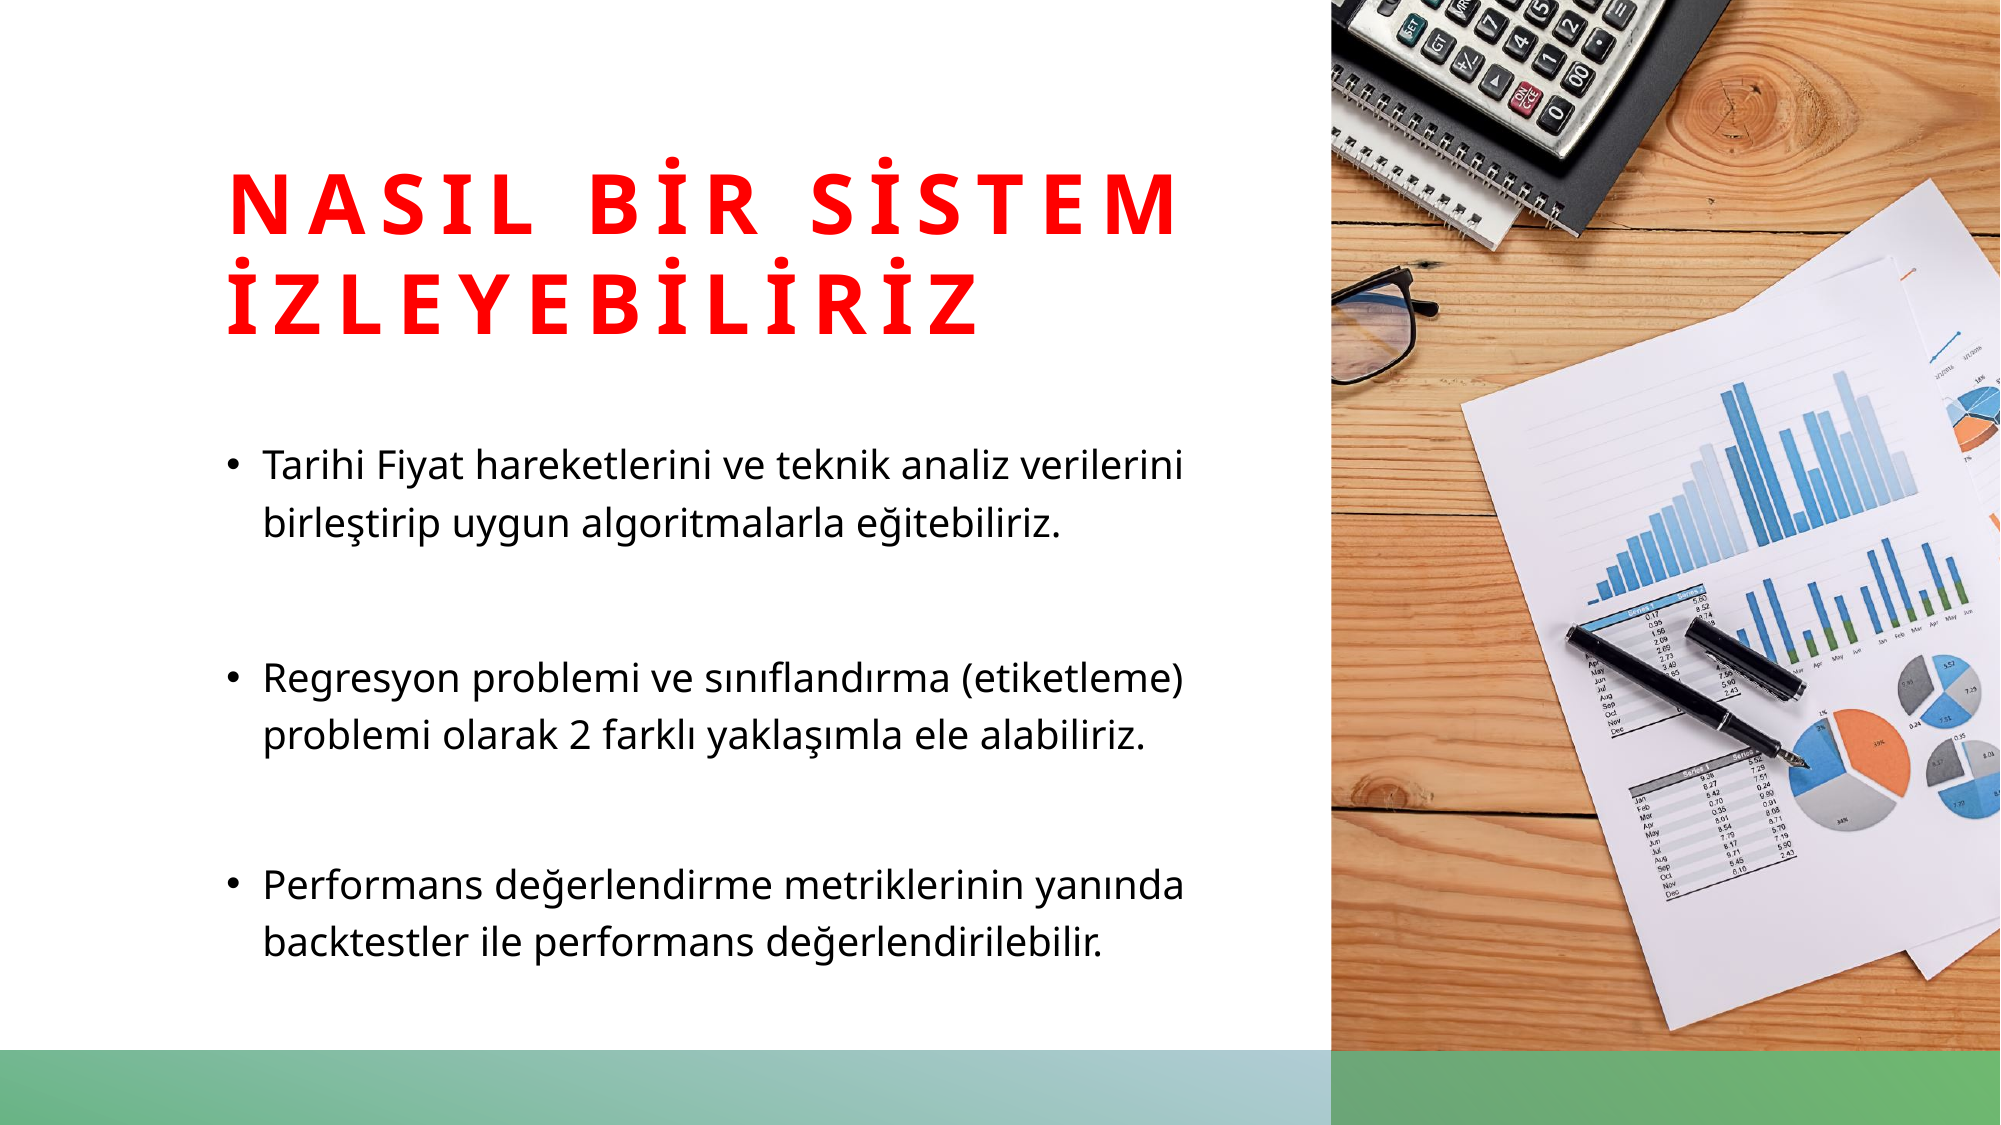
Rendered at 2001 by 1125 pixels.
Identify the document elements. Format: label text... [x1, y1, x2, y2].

list Tarihi Fiyat hareketlerini ve teknik analiz verilerini birleştirip uygun algoritmalarla eğitebiliriz. Regresyon problemi ve sınıflandırma (etiketleme) problemi olarak 2 farklı yaklaşımla ele alabiliriz. Performans değerlendirme metriklerinin yanında backtestler ile performans değerlendirilebilir. [226, 430, 1200, 975]
text_box [1330, 1050, 2000, 1125]
text_box [0, 0, 1331, 1050]
text_box [0, 1050, 1330, 1125]
picture [1331, 0, 2000, 1051]
title Nasıl bir sistem izleyebiliriz [226, 47, 1200, 351]
